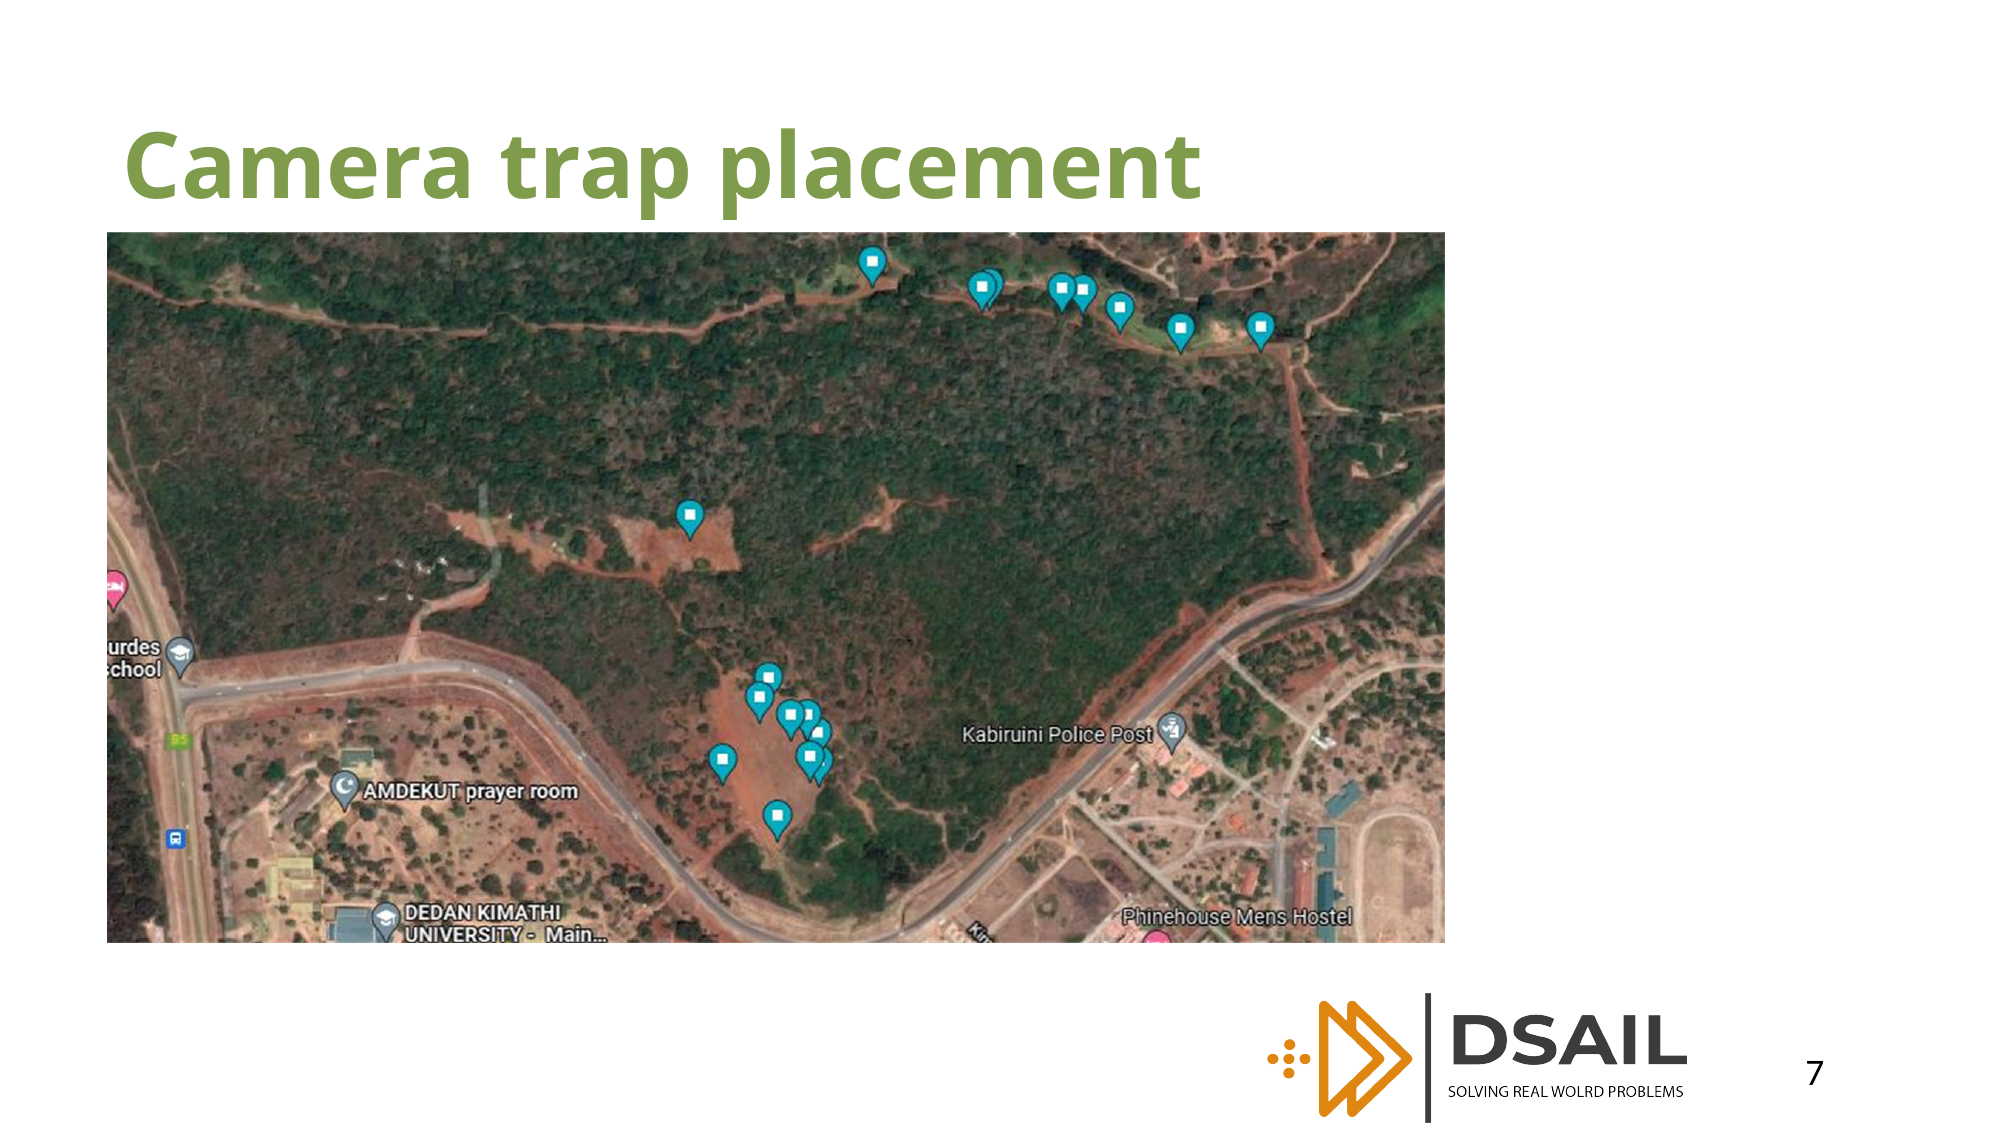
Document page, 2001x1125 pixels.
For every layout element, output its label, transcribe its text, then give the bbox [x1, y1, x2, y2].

picture [107, 232, 1445, 944]
title Camera trap placement [107, 81, 1759, 259]
slide_number ‹#› [1790, 1040, 1888, 1113]
picture [1267, 993, 1687, 1123]
